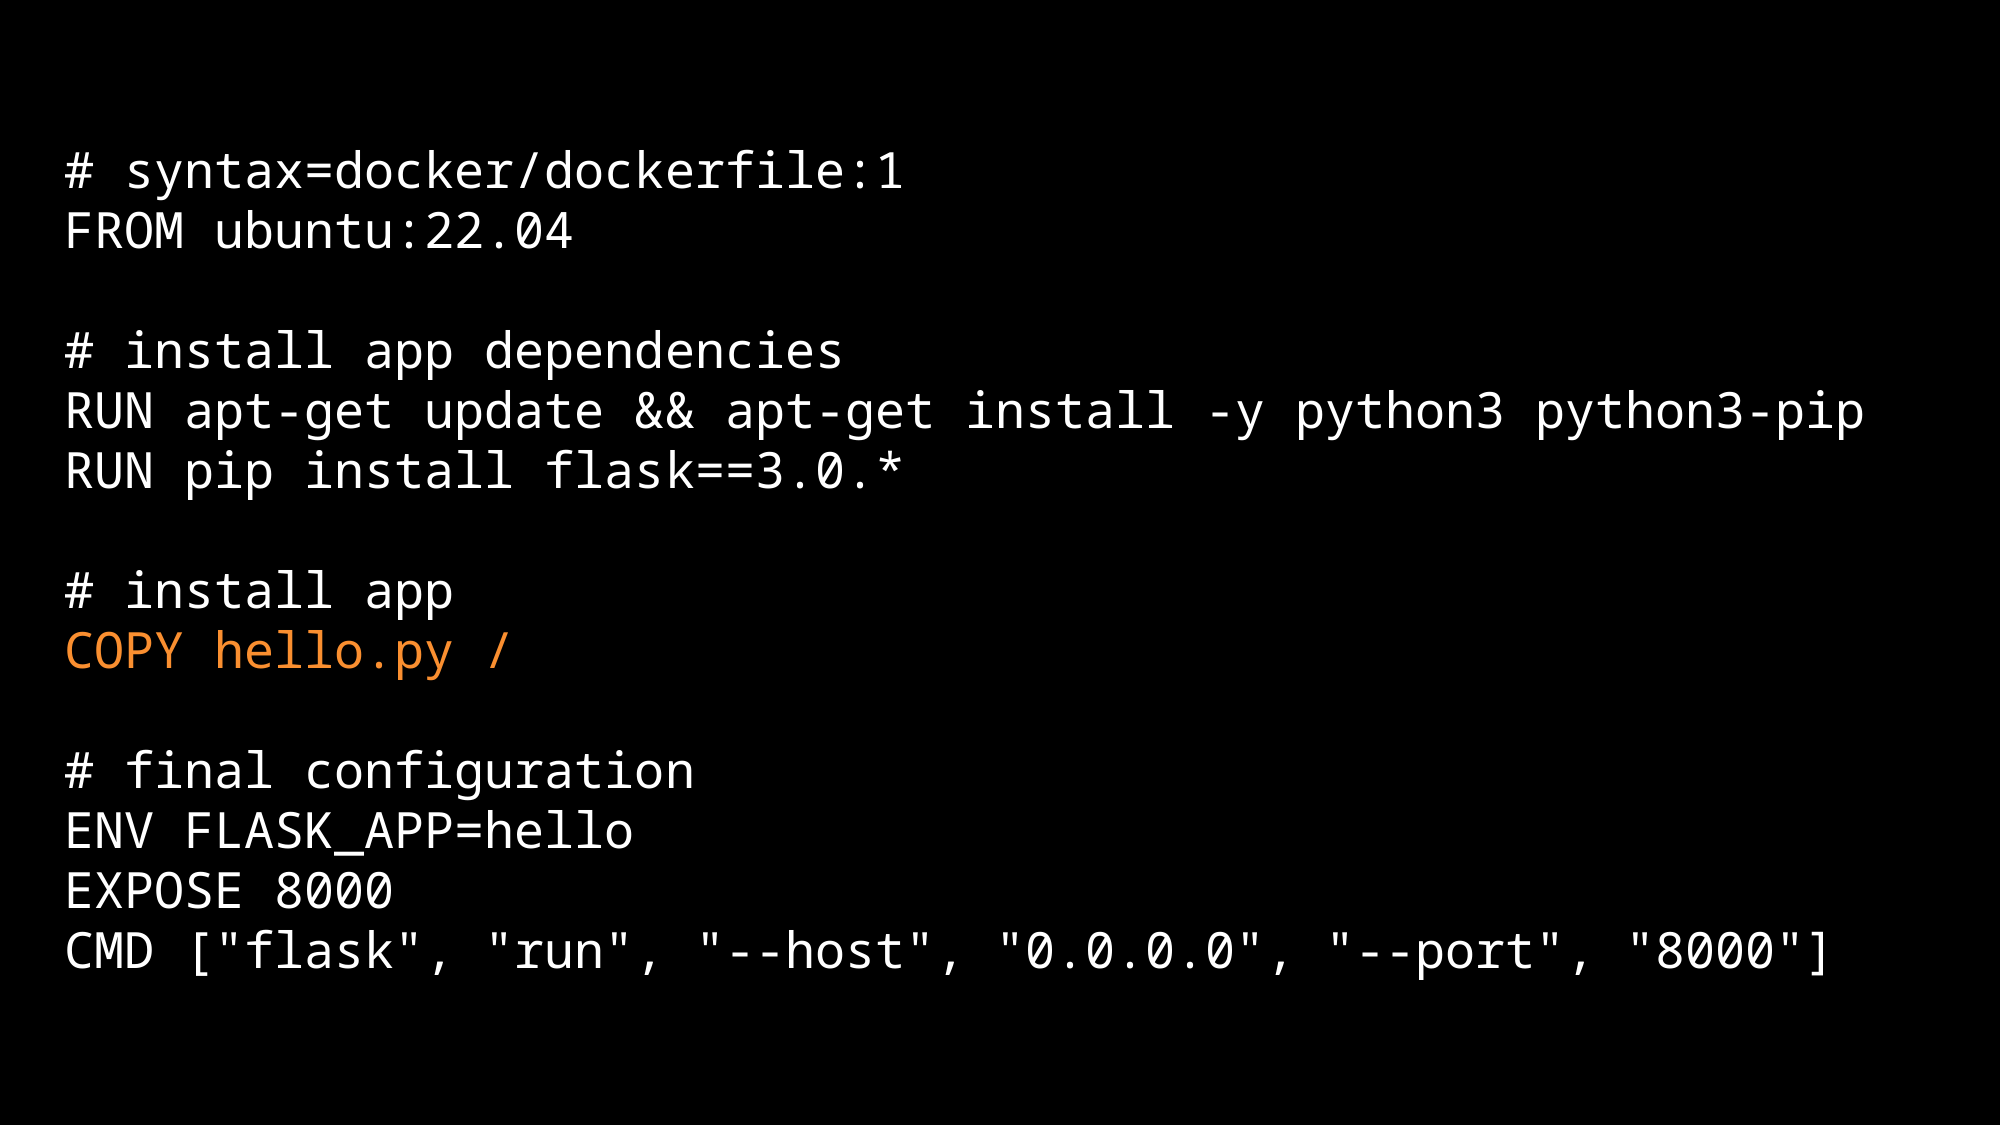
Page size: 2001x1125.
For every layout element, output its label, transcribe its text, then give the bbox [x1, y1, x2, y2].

text_box # syntax=docker/dockerfile:1 FROM ubuntu:22.04 # install app dependencies RUN apt-get update && apt-get install -y python3 python3-pip RUN pip install flask==3.0.* # install app COPY hello.py / # final configuration ENV FLASK_APP=hello EXPOSE 8000 CMD ["flask", "run", "--host", "0.0.0.0", "--port", "8000"] [50, 130, 1950, 986]
